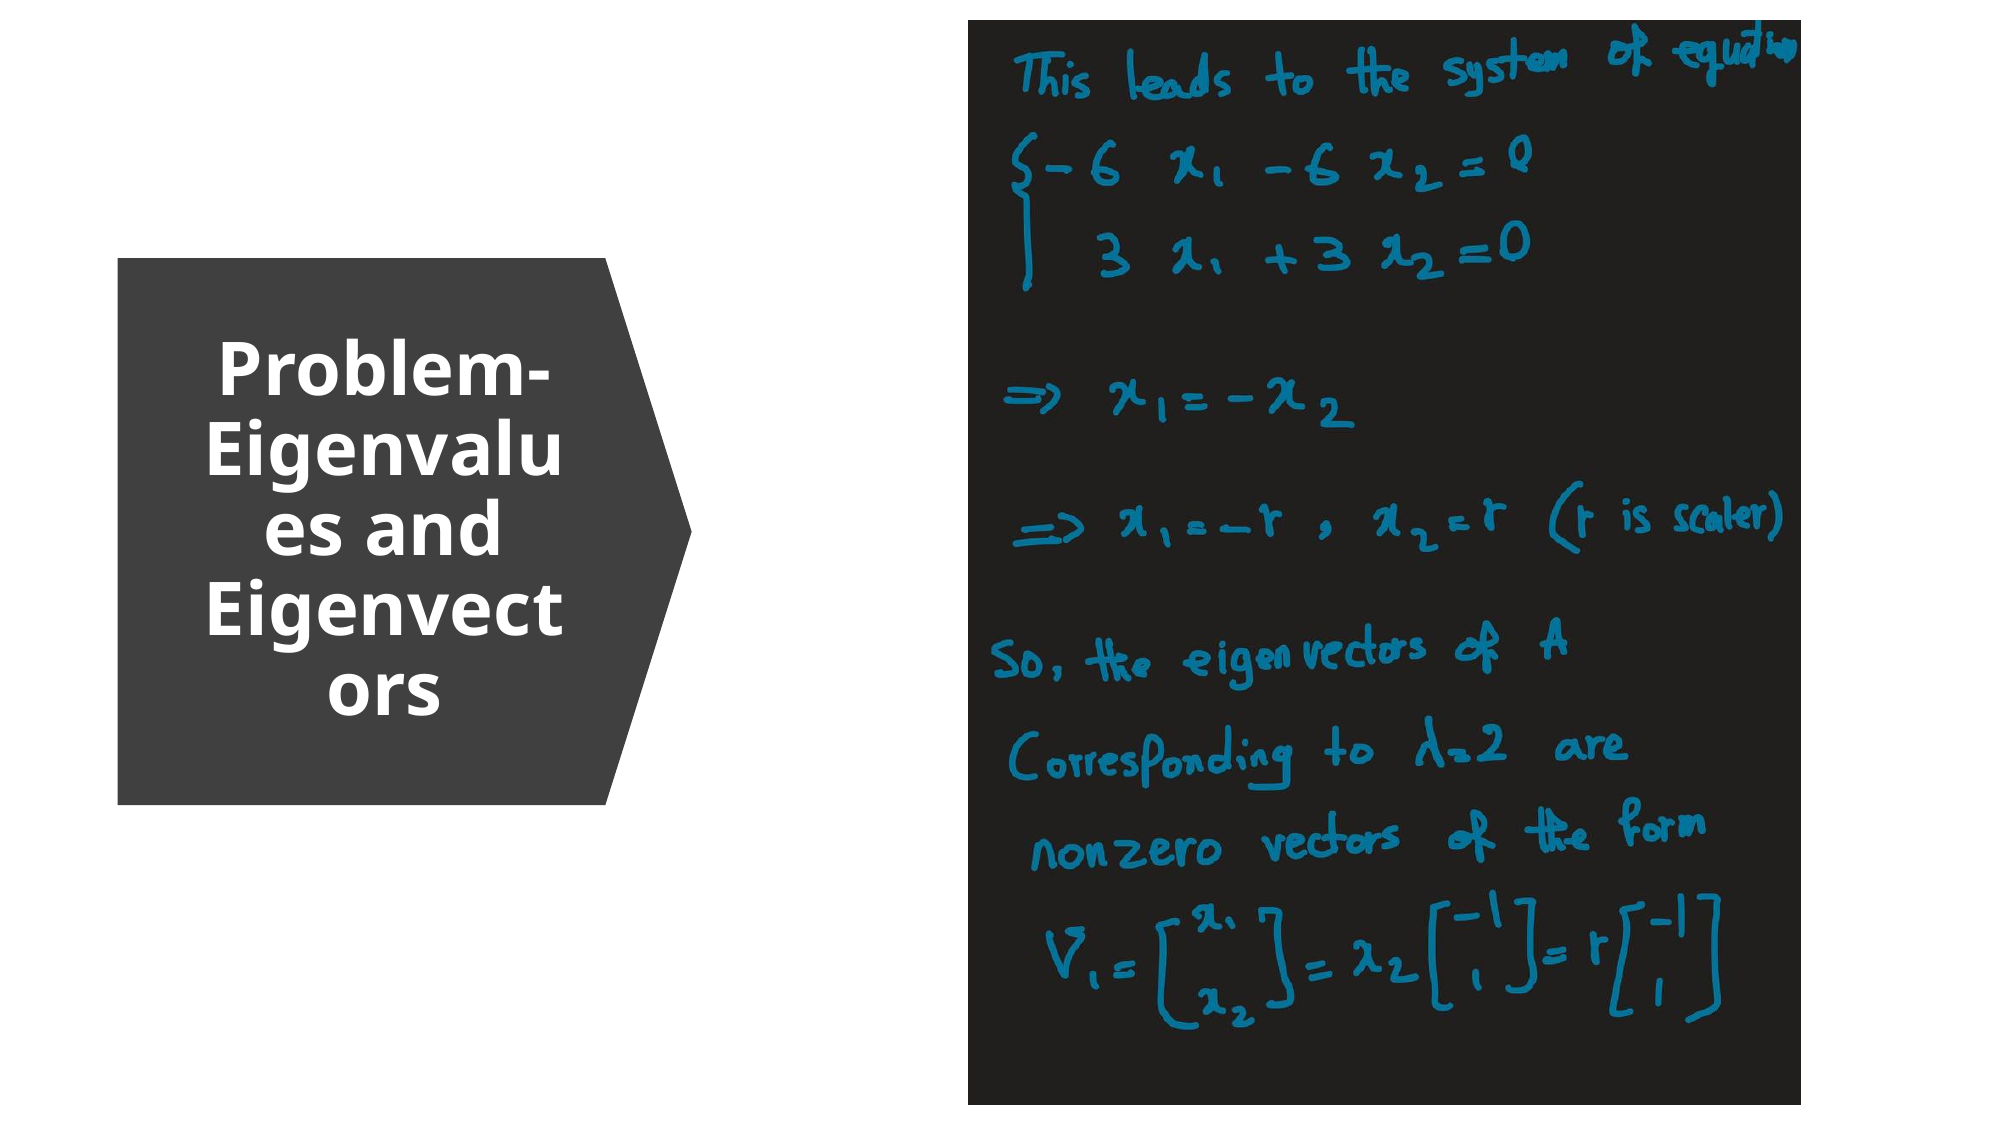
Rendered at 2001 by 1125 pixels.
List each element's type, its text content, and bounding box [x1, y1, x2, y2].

title Problem-Eigenvalues and Eigenvectors [168, 322, 601, 741]
text_box [116, 257, 693, 807]
picture [968, 20, 1801, 1105]
